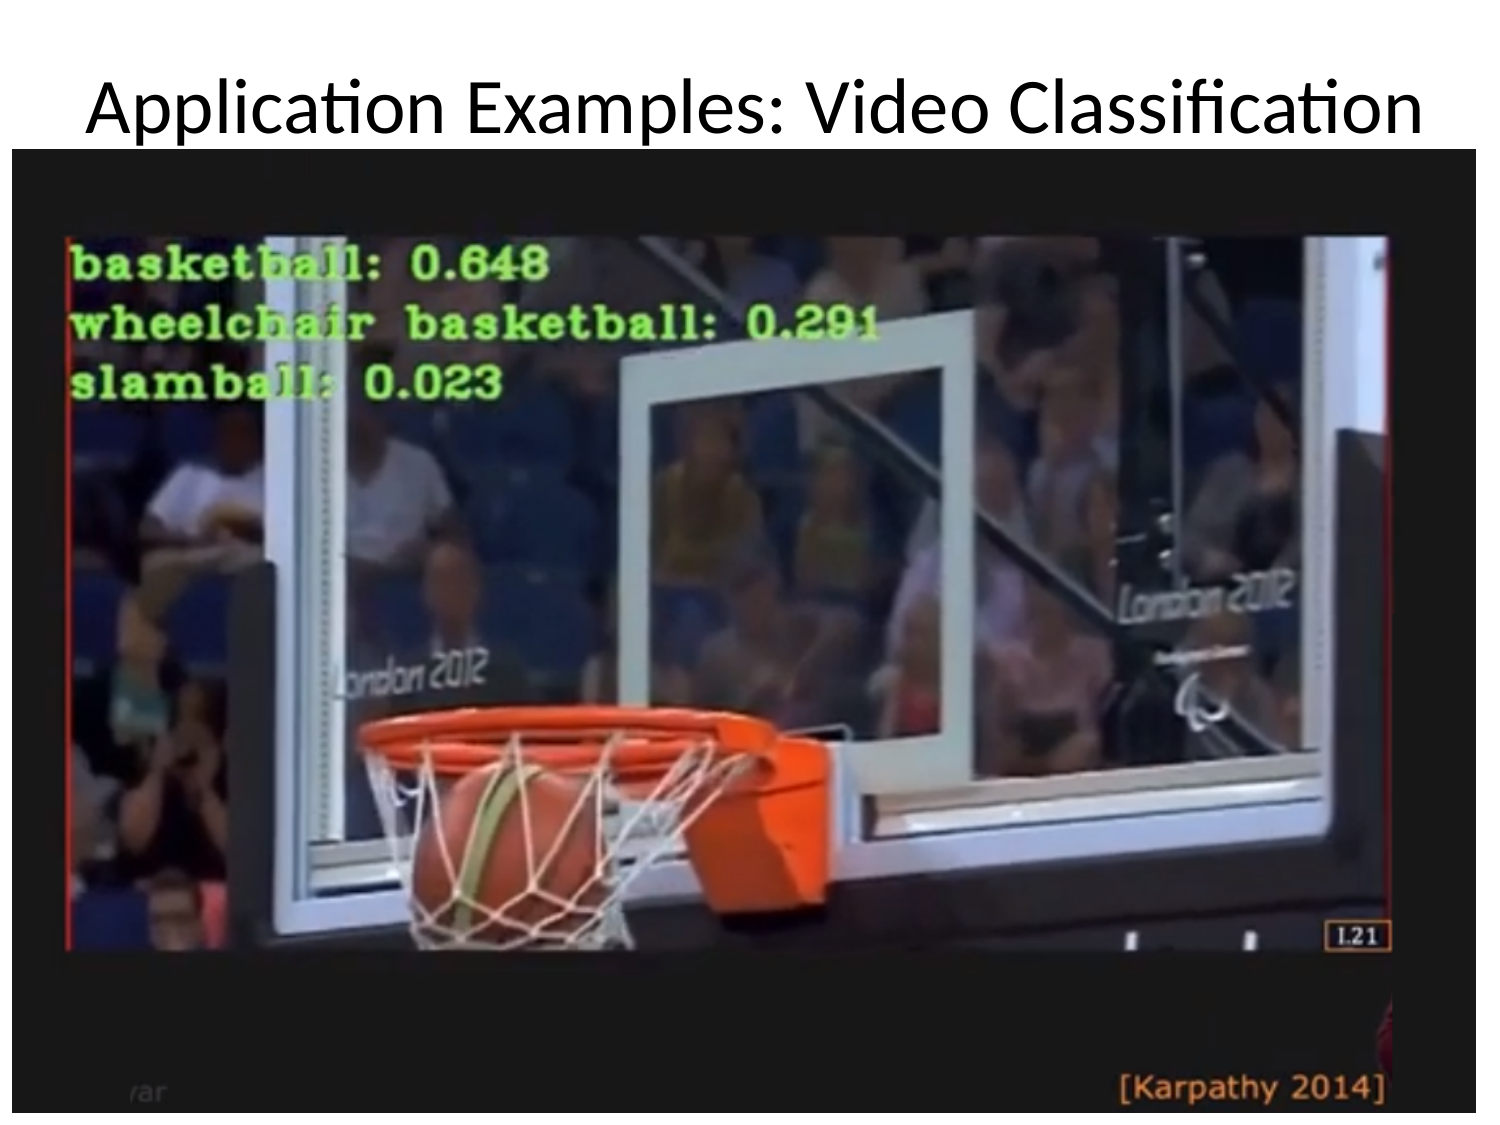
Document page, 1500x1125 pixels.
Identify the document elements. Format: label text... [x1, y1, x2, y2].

title Application Examples: Video Classification [24, 37, 1488, 168]
picture [12, 149, 1476, 1113]
